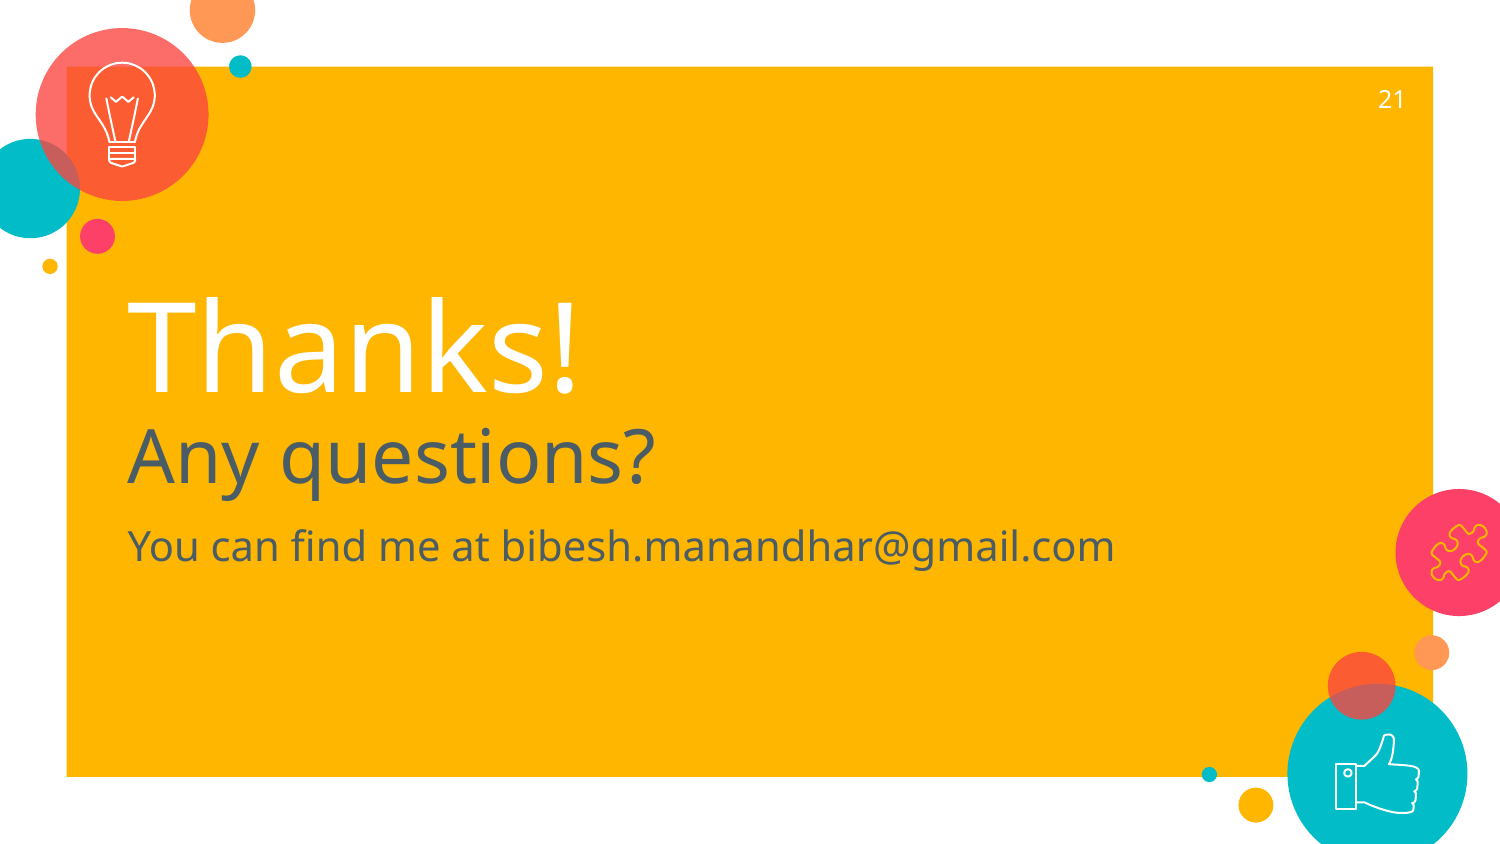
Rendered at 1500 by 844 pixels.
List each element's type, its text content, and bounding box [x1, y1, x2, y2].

slide_number 21 [1331, 68, 1422, 134]
subtitle Any questions? You can find me at bibesh.manandhar@gmail.com [112, 394, 1195, 685]
title Thanks! [112, 247, 1195, 394]
